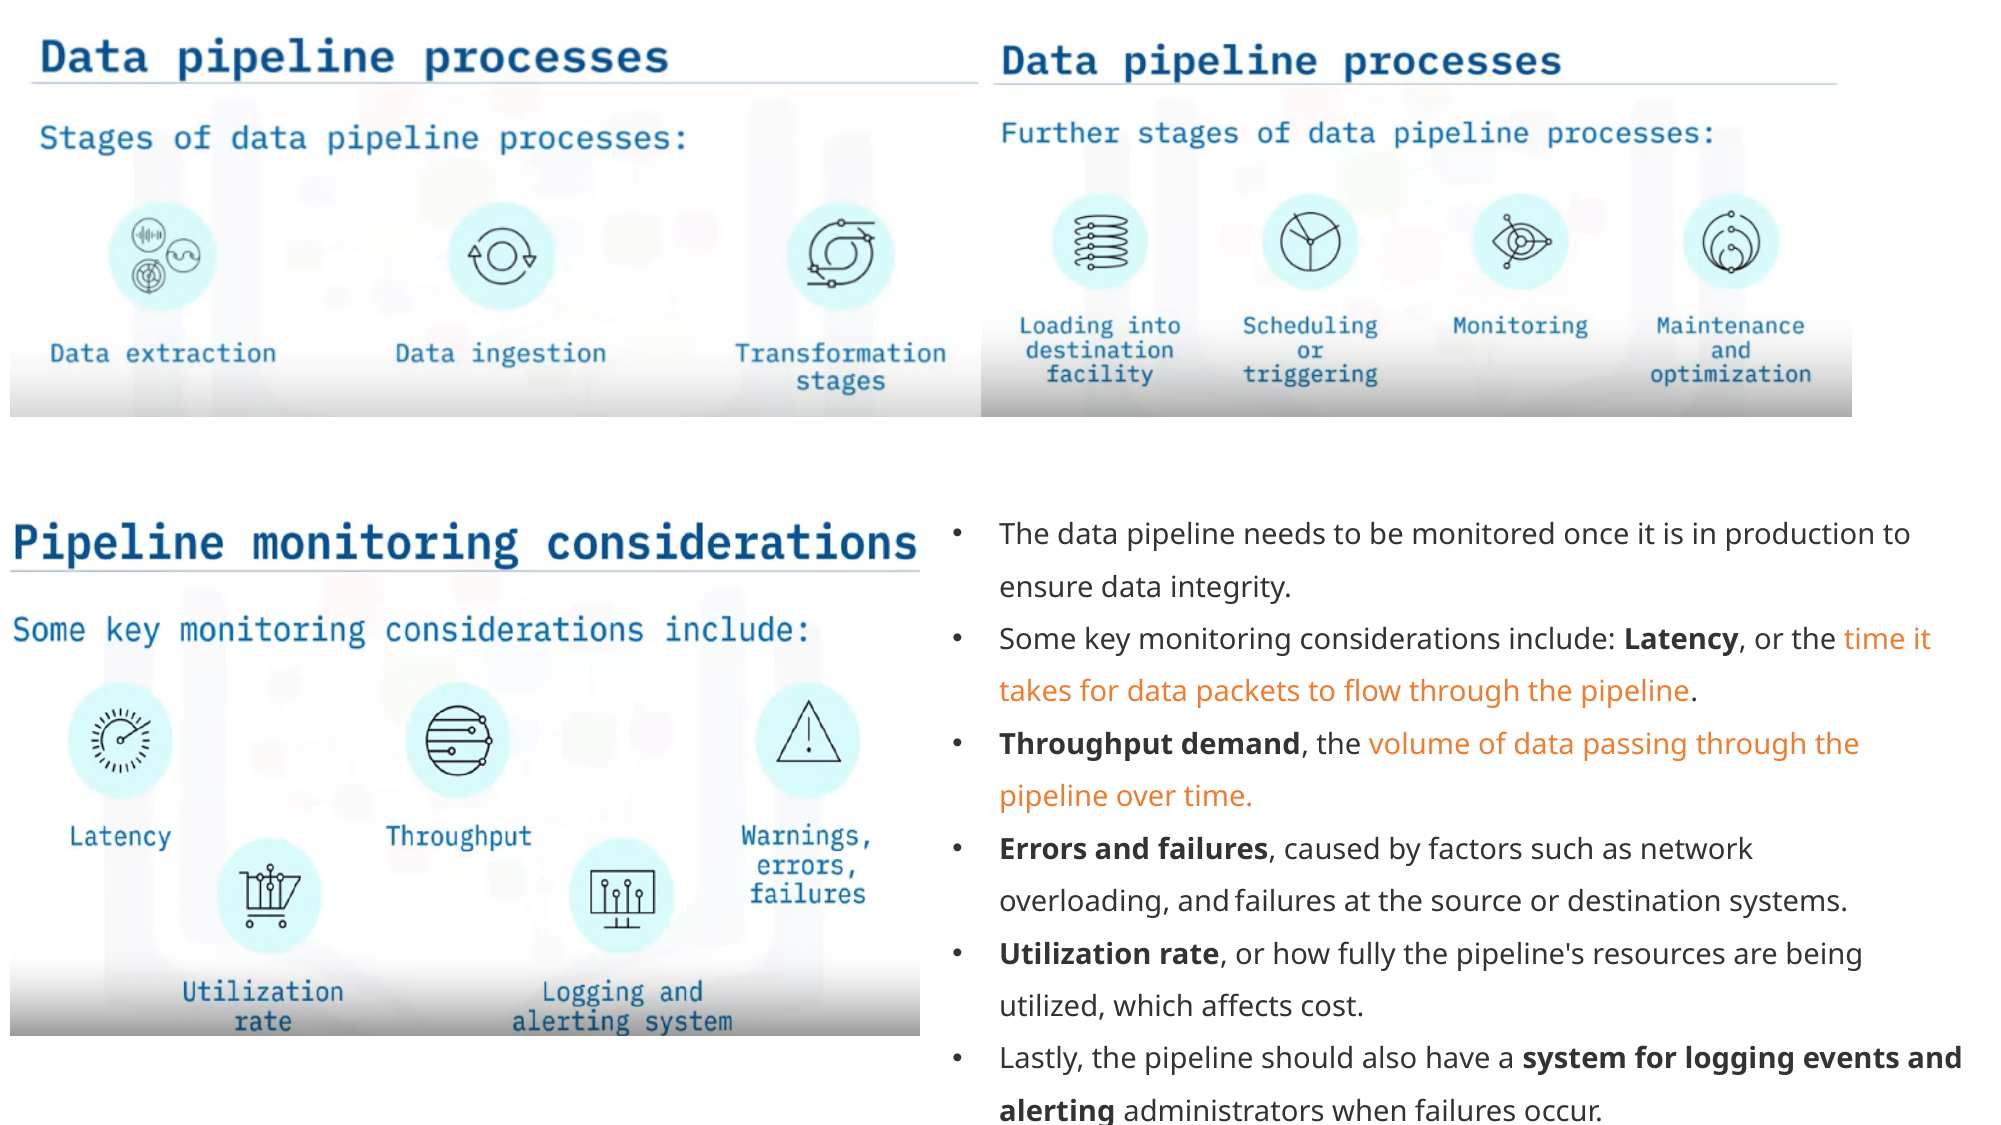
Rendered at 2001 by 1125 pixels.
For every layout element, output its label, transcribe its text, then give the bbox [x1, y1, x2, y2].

picture [9, 24, 1852, 417]
text_box The data pipeline needs to be monitored once it is in production to ensure data integrity. Some key monitoring considerations include: Latency, or the time it takes for data packets to flow through the pipeline. Throughput demand, the volume of data passing through the pipeline over time. Errors and failures, caused by factors such as network overloading, and failures at the source or destination systems. Utilization rate, or how fully the pipeline's resources are being utilized, which affects cost. Lastly, the pipeline should also have a system for logging events and alerting administrators when failures occur. [937, 490, 1990, 1125]
picture [9, 513, 920, 1036]
